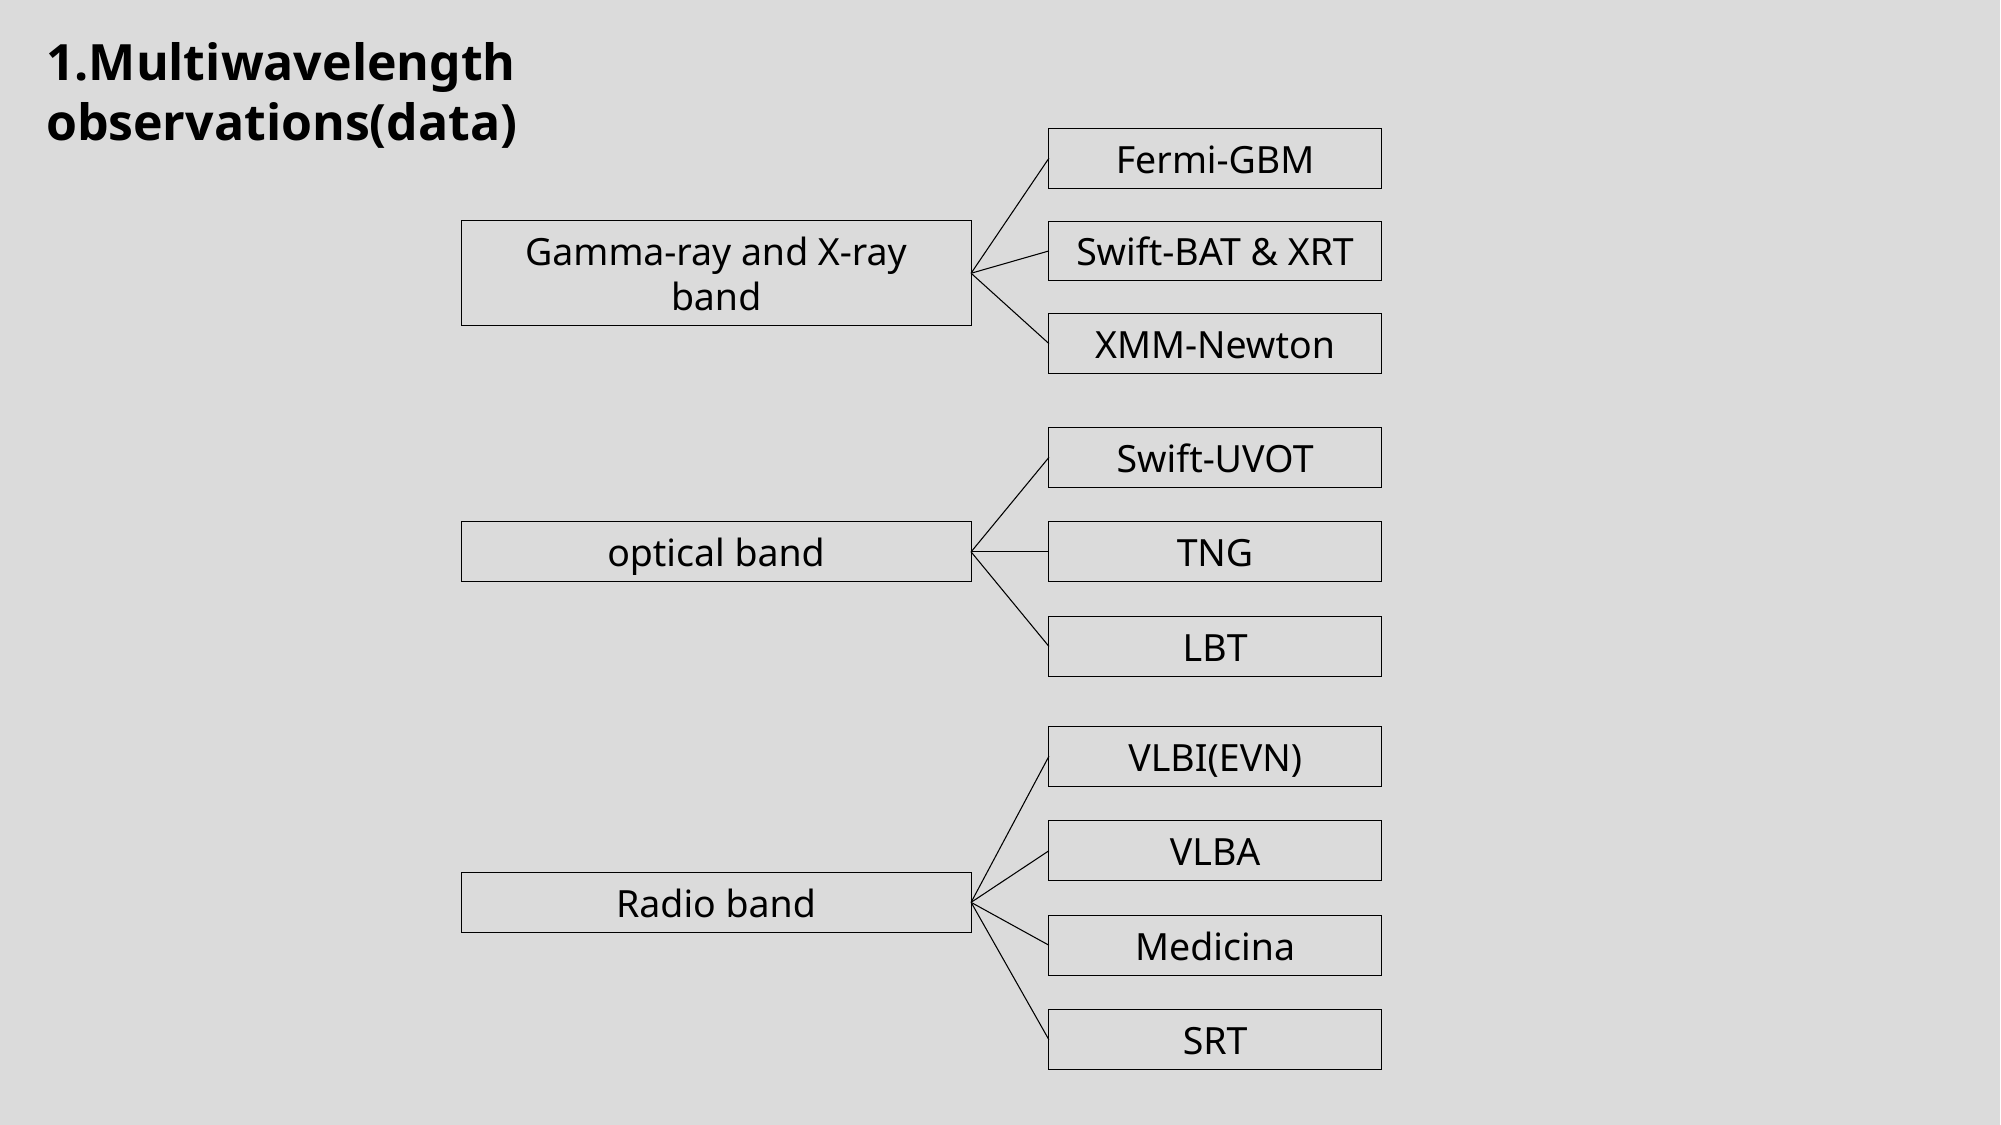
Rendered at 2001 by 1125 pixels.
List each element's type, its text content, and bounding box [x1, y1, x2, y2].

text_box LBT [1048, 616, 1382, 677]
text_box Gamma-ray and X-ray band [461, 220, 971, 326]
text_box Swift-BAT & XRT [1049, 221, 1382, 281]
text_box Fermi-GBM [1048, 128, 1382, 189]
text_box Swift-UVOT [1048, 427, 1382, 488]
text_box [971, 158, 1049, 251]
text_box VLBA [1049, 820, 1382, 881]
text_box VLBI(EVN) [1048, 726, 1382, 787]
text_box Radio band [461, 872, 971, 933]
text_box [971, 552, 1049, 647]
text_box TNG [1049, 521, 1382, 582]
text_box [971, 902, 1049, 1041]
text_box Medicina [1049, 915, 1382, 976]
text_box 1.Multiwavelength observations(data) [31, 22, 1000, 158]
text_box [971, 457, 1049, 552]
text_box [971, 756, 1049, 851]
text_box optical band [461, 521, 971, 582]
text_box XMM-Newton [1048, 313, 1382, 374]
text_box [971, 251, 1049, 344]
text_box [971, 851, 1049, 902]
text_box SRT [1048, 1009, 1382, 1070]
